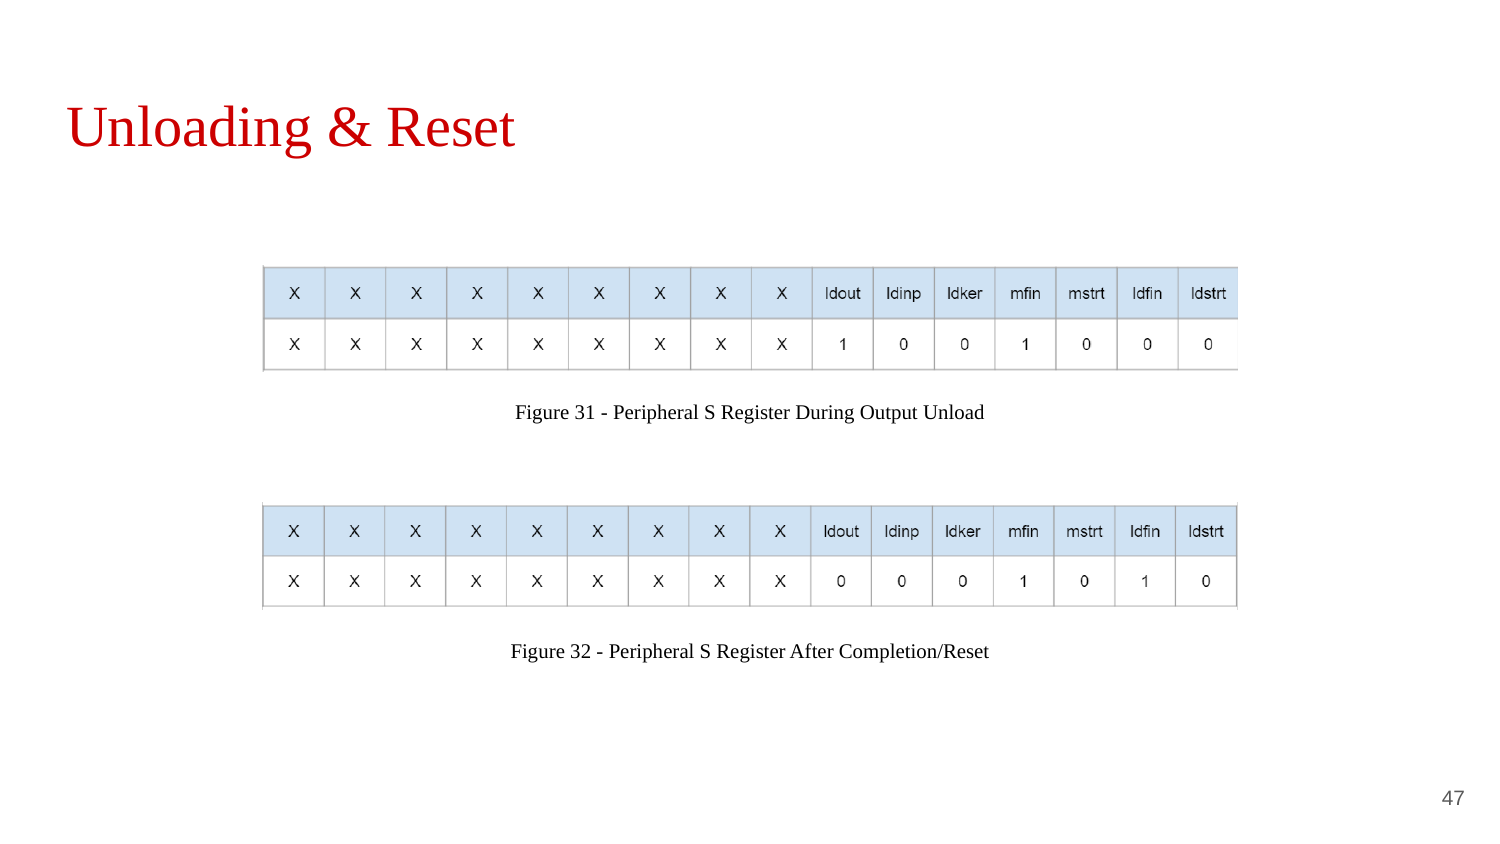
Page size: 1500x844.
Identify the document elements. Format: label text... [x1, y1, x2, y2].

text_box Figure 32 - Peripheral S Register After Completion/Reset [452, 619, 1048, 678]
title Unloading & Reset [51, 72, 1449, 167]
slide_number ‹#› [1389, 764, 1480, 830]
text_box Figure 31 - Peripheral S Register During Output Unload [452, 379, 1048, 439]
picture [262, 264, 1238, 372]
picture [262, 501, 1238, 611]
